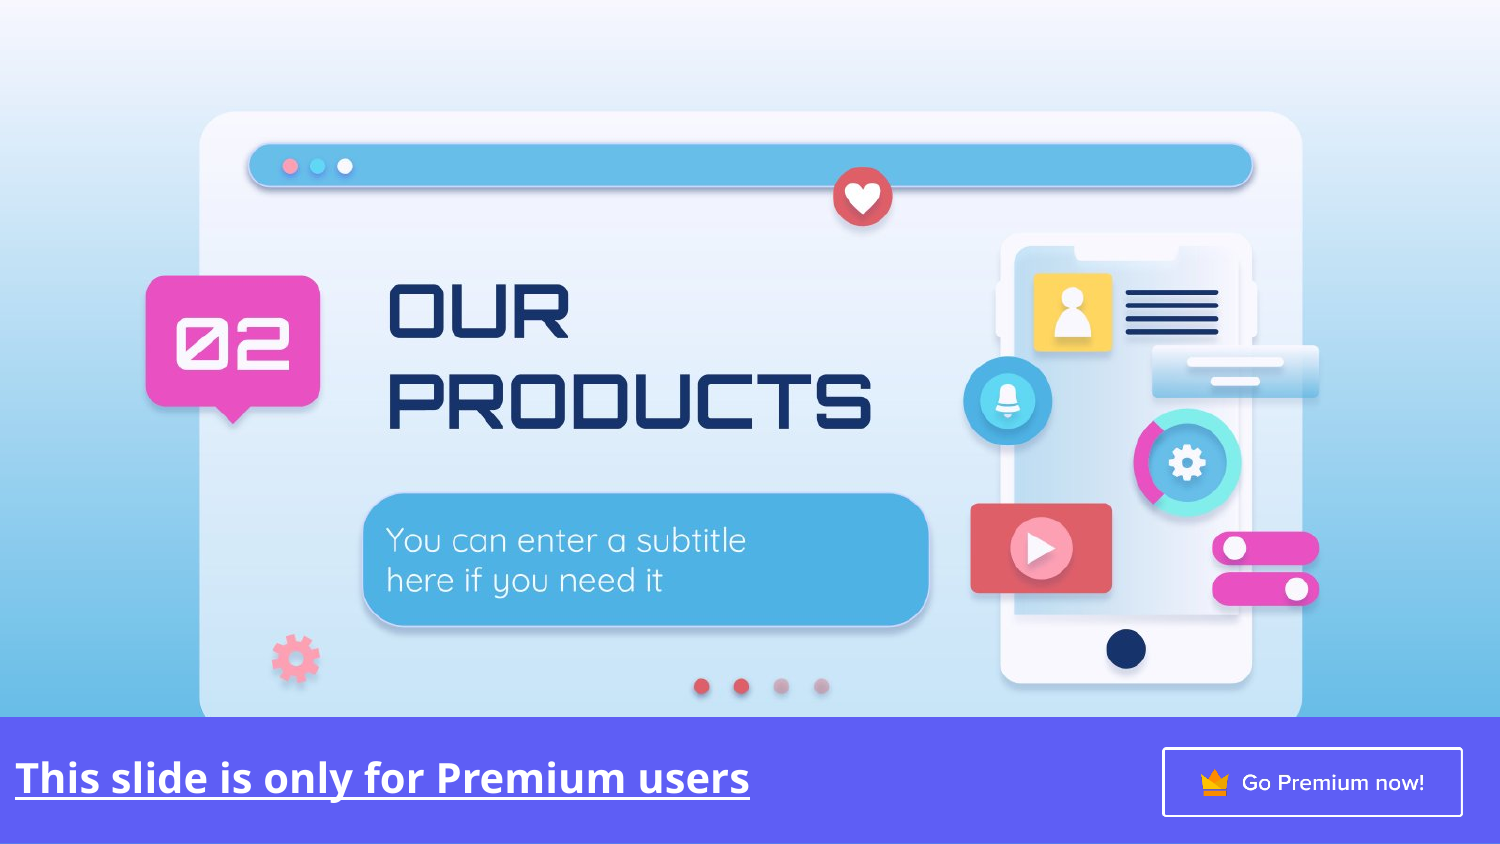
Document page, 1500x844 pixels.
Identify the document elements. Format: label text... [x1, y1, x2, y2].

picture [0, 0, 1500, 717]
picture [1162, 747, 1463, 817]
text_box This slide is only for Premium users [0, 717, 1500, 844]
